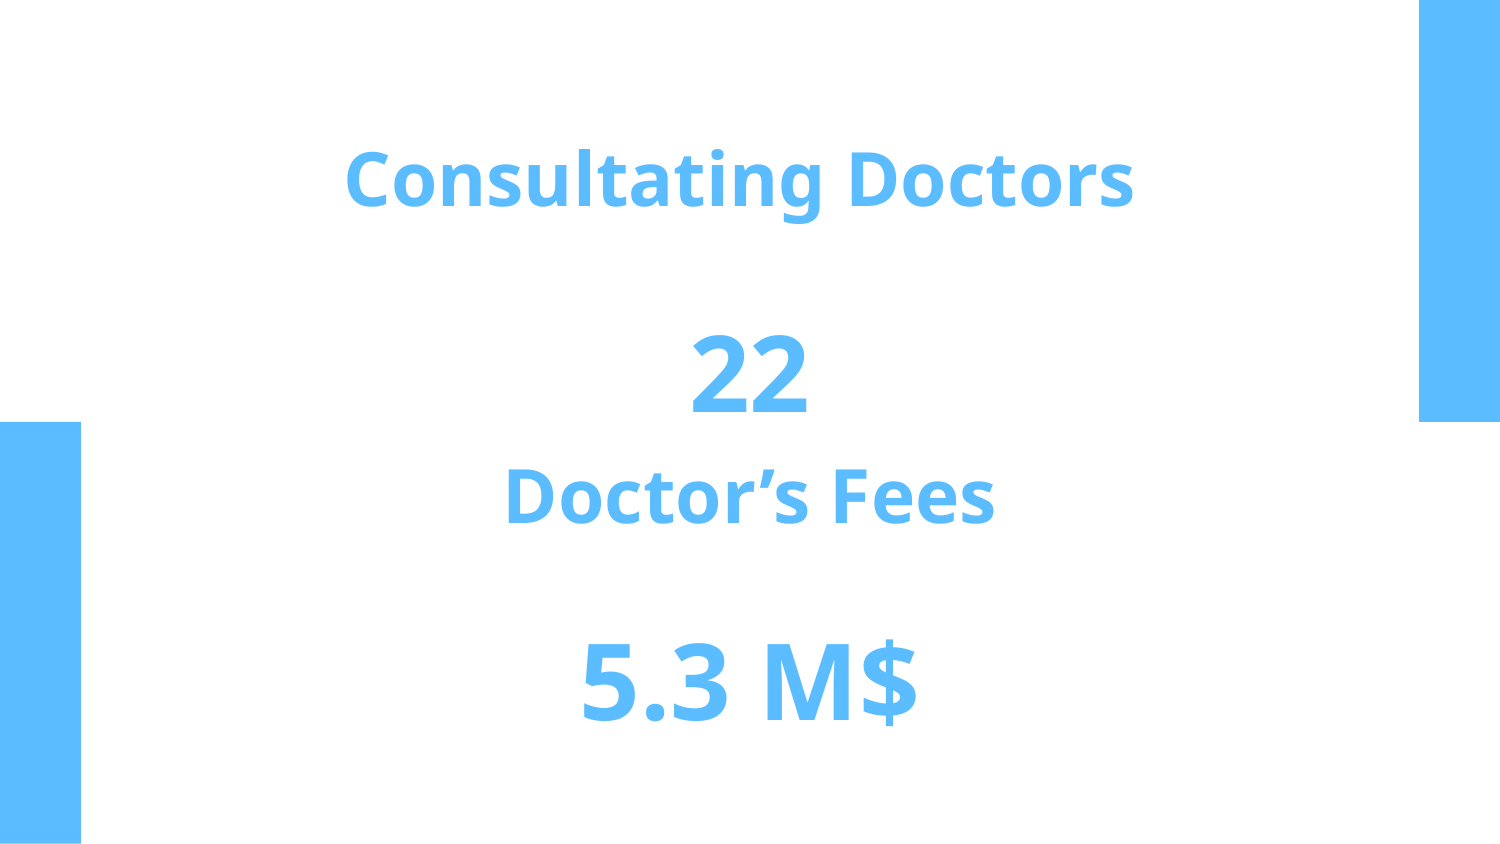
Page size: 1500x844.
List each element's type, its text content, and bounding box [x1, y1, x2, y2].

title Consultating Doctors [271, 126, 1229, 249]
text_box 5.3 M$ [392, 515, 1108, 690]
title 22 [392, 208, 1108, 383]
text_box Doctor’s Fees [281, 433, 1219, 555]
